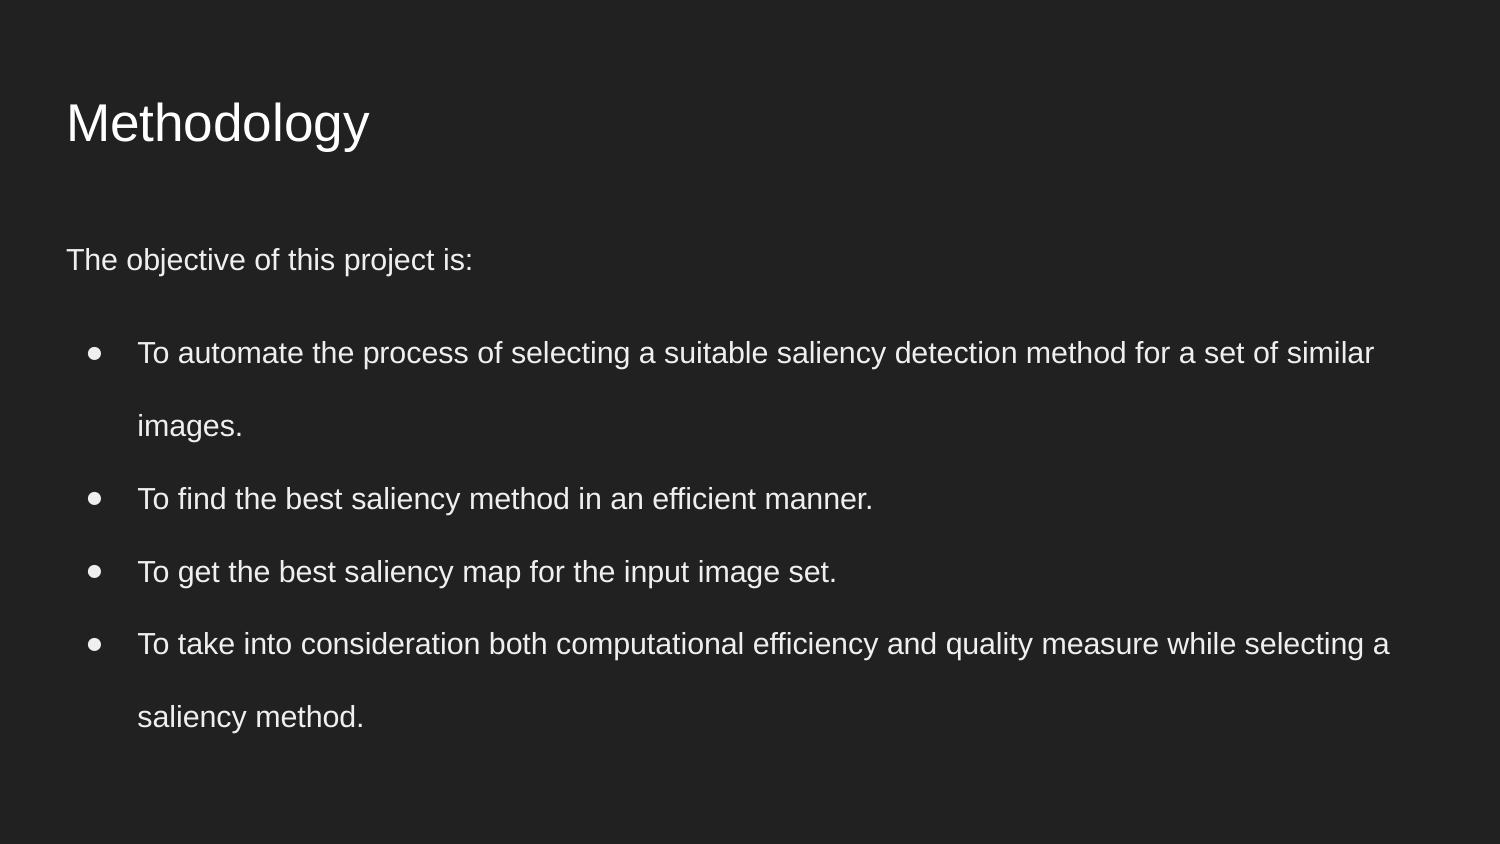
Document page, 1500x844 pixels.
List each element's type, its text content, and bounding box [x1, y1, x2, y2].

title Methodology [51, 72, 1449, 167]
list The objective of this project is: To automate the process of selecting a suitable saliency detection method for a set of similar images. To find the best saliency method in an efficient manner. To get the best saliency map for the input image set. To take into consideration both computational efficiency and quality measure while selecting a saliency method. [51, 189, 1449, 750]
